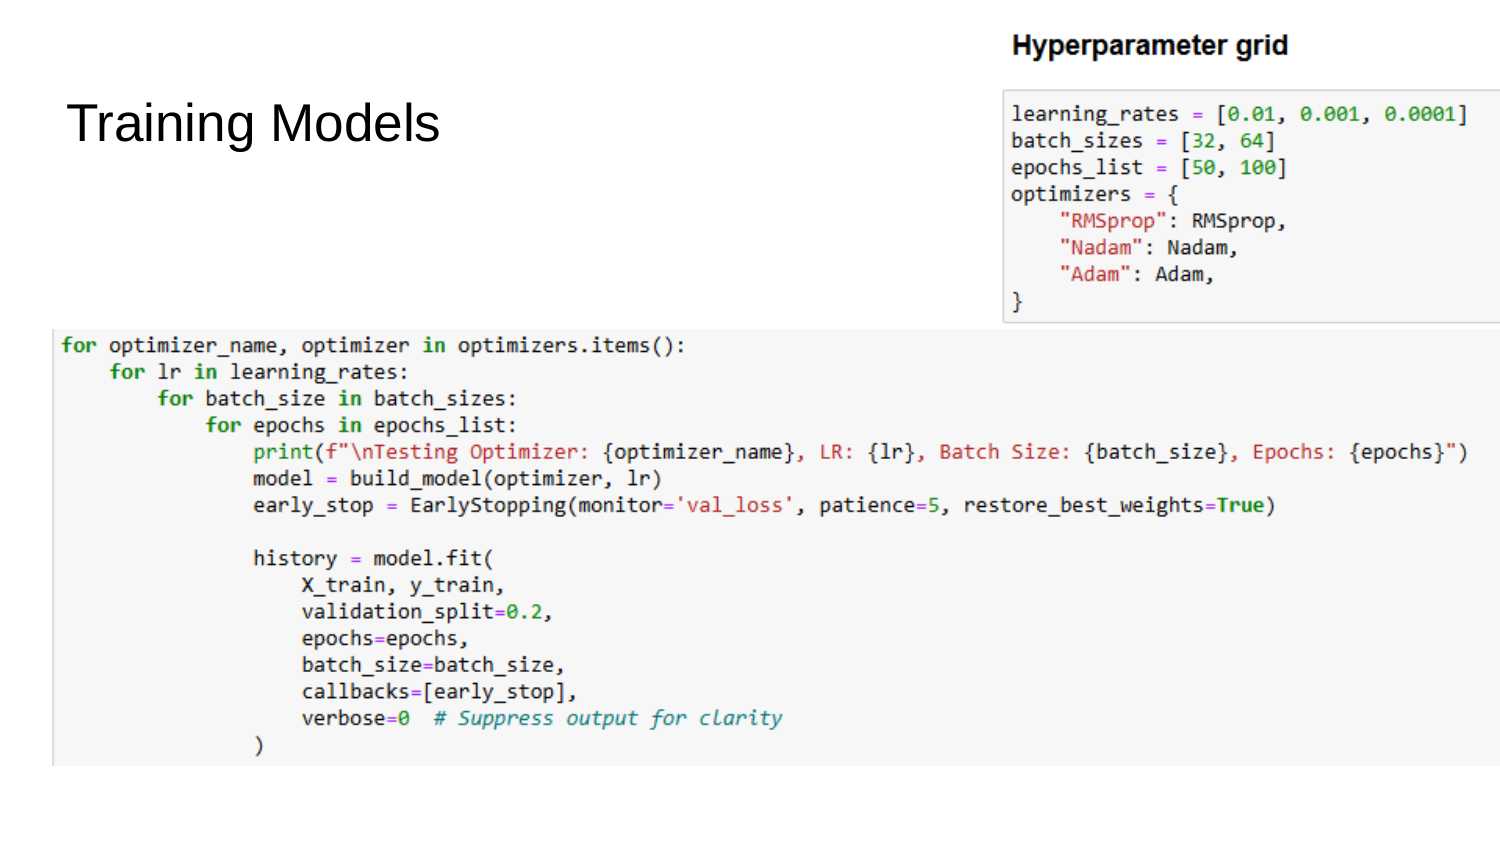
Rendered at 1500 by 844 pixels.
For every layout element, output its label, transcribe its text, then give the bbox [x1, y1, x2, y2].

picture [50, 8, 1500, 766]
title Training Models [51, 72, 993, 167]
